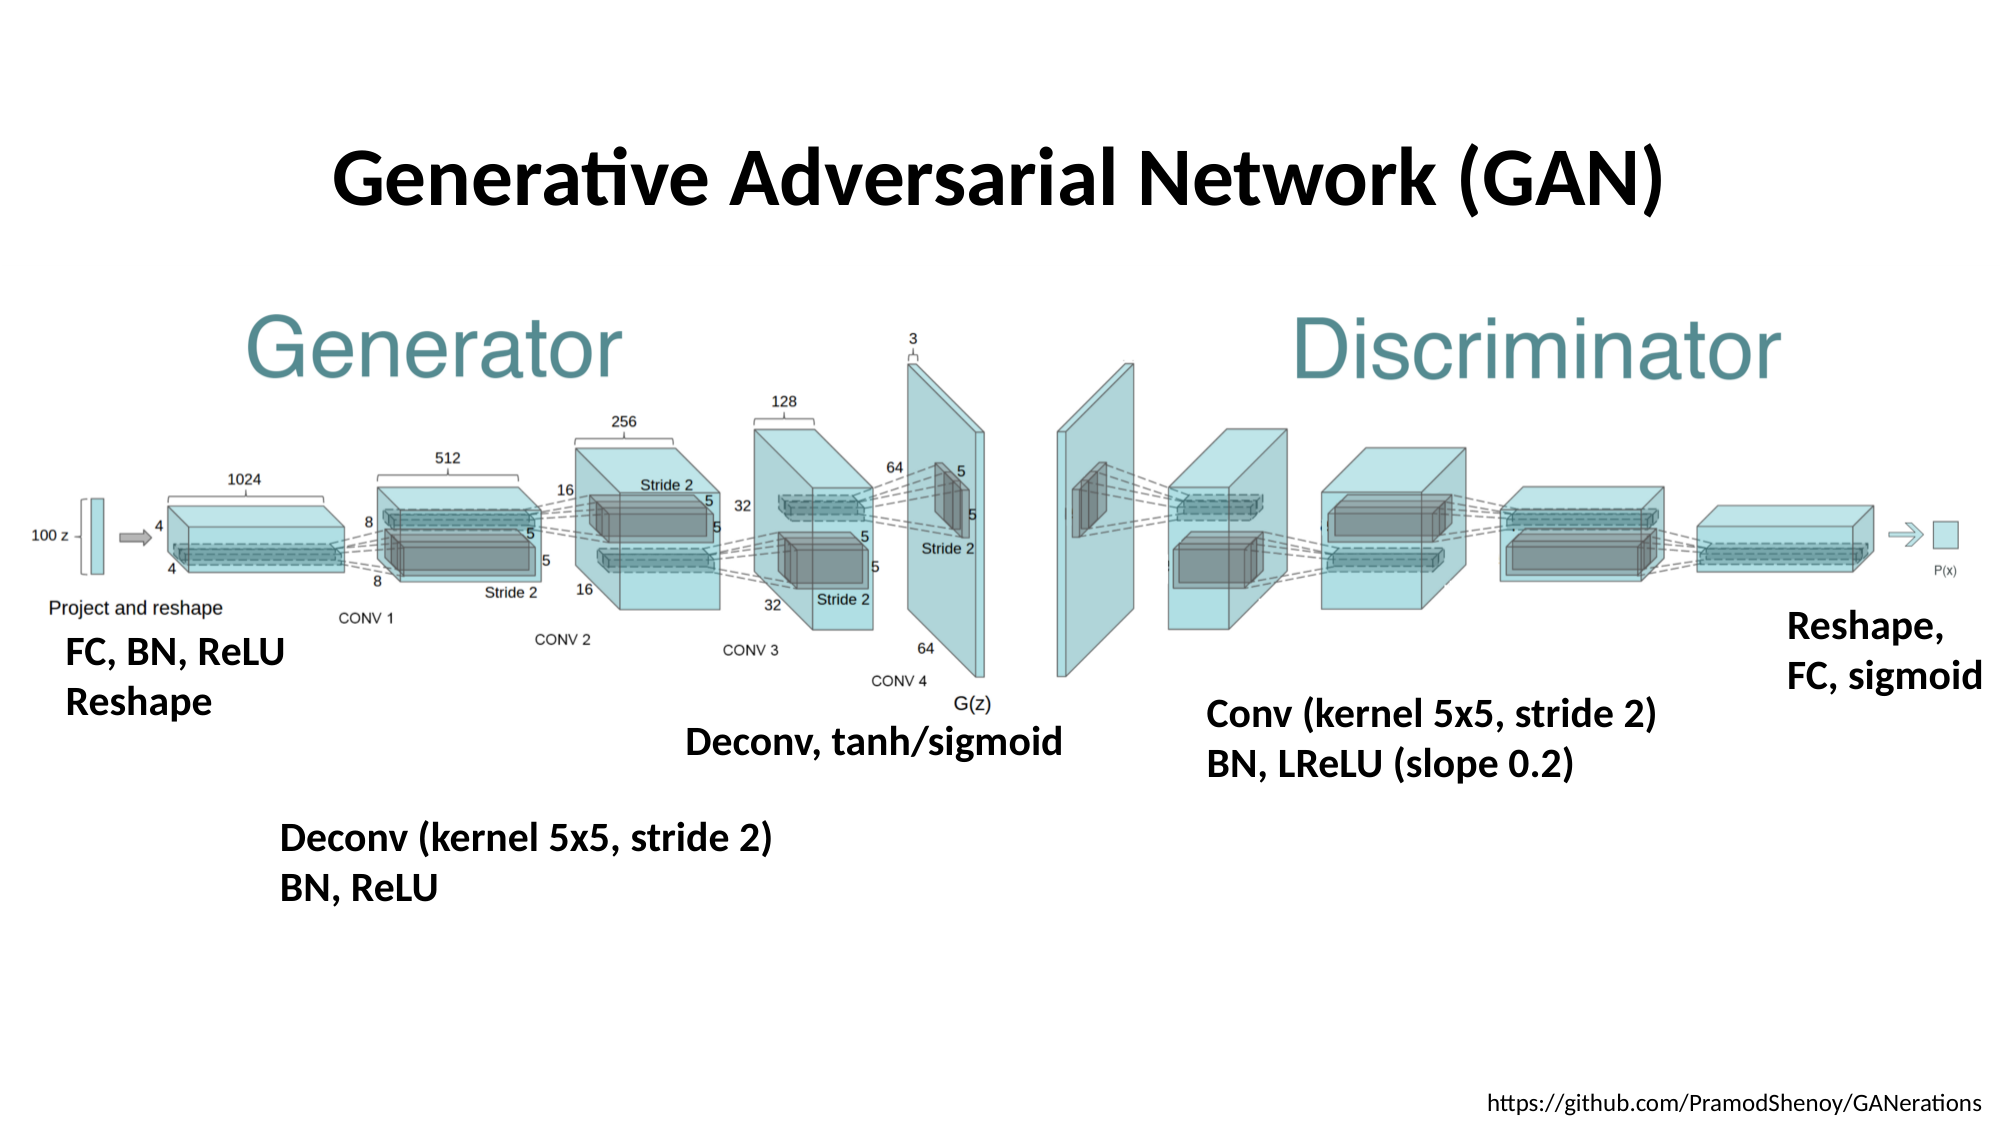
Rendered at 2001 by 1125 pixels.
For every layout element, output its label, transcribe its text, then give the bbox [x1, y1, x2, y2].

picture [0, 264, 2000, 731]
text_box Deconv, tanh/sigmoid [670, 731, 1079, 772]
text_box Generative Adversarial Network (GAN) [317, 115, 1683, 230]
text_box Deconv (kernel 5x5, stride 2) BN, ReLU [265, 802, 799, 917]
text_box https://github.com/PramodShenoy/GANerations [1472, 1079, 1998, 1125]
text_box Conv (kernel 5x5, stride 2) BN, LReLU (slope 0.2) [1191, 731, 1683, 794]
